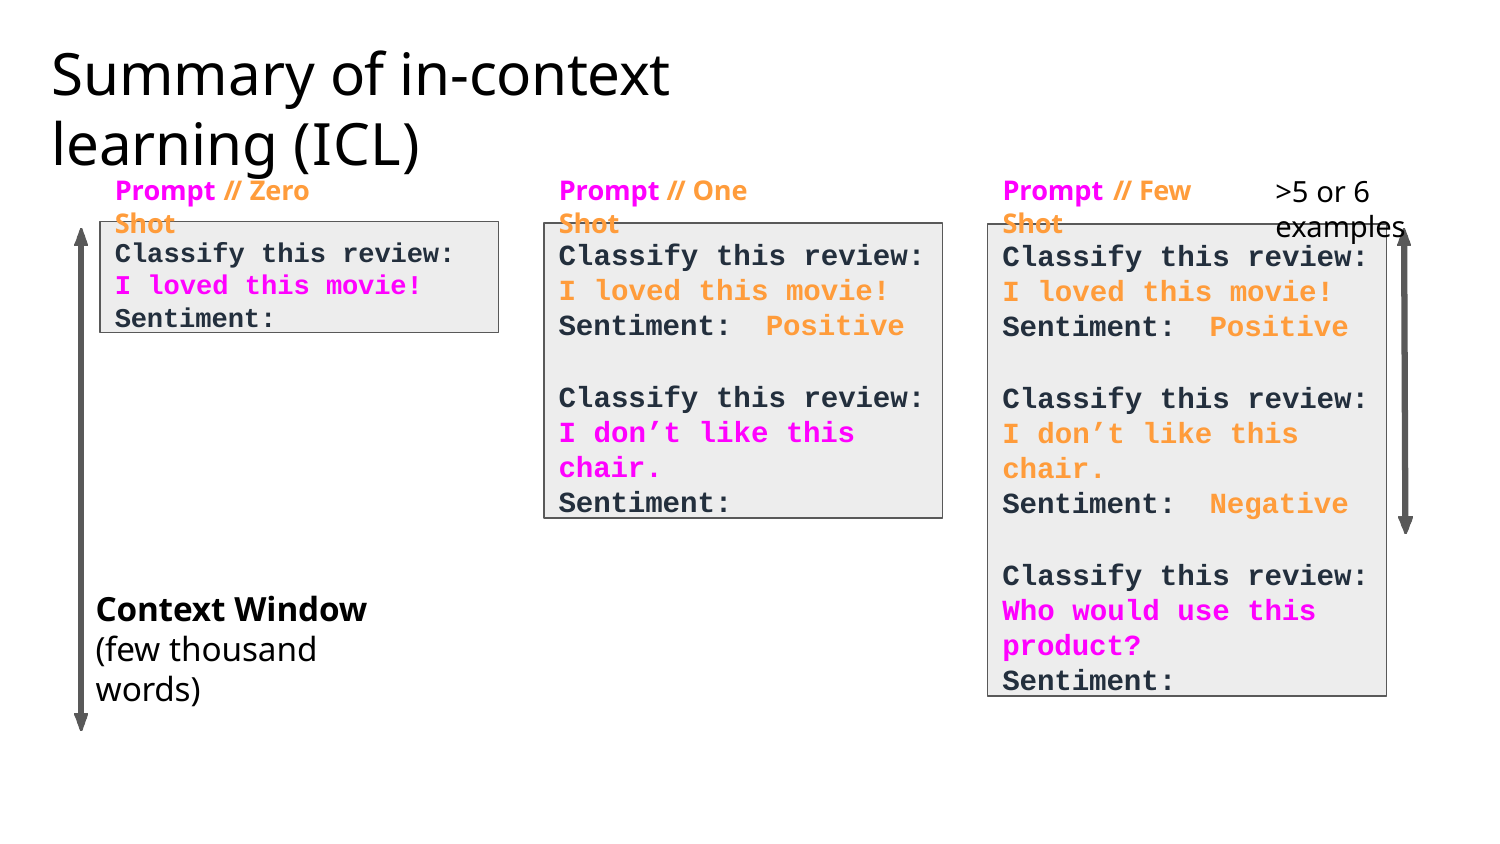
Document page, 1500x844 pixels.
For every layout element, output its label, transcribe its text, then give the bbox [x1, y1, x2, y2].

text_box Classify this review: I loved this movie! Sentiment: Positive Classify this review: I don’t like this chair. Sentiment: Negative Classify this review: Who would use this product? Sentiment: [987, 223, 1387, 697]
text_box Prompt // Zero Shot [113, 172, 358, 239]
text_box Classify this review: I loved this movie! Sentiment: Positive Classify this review: I don’t like this chair. Sentiment: [543, 222, 943, 519]
title Summary of in-context learning (ICL) [25, 36, 725, 179]
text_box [73, 228, 88, 732]
text_box >5 or 6 examples [1274, 172, 1492, 244]
text_box Prompt // Few Shot [1001, 172, 1240, 239]
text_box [1397, 228, 1413, 534]
text_box Prompt // One Shot [557, 172, 795, 239]
text_box Classify this review: I loved this movie! Sentiment: [100, 221, 499, 333]
text_box Context Window (few thousand words) [94, 587, 411, 709]
